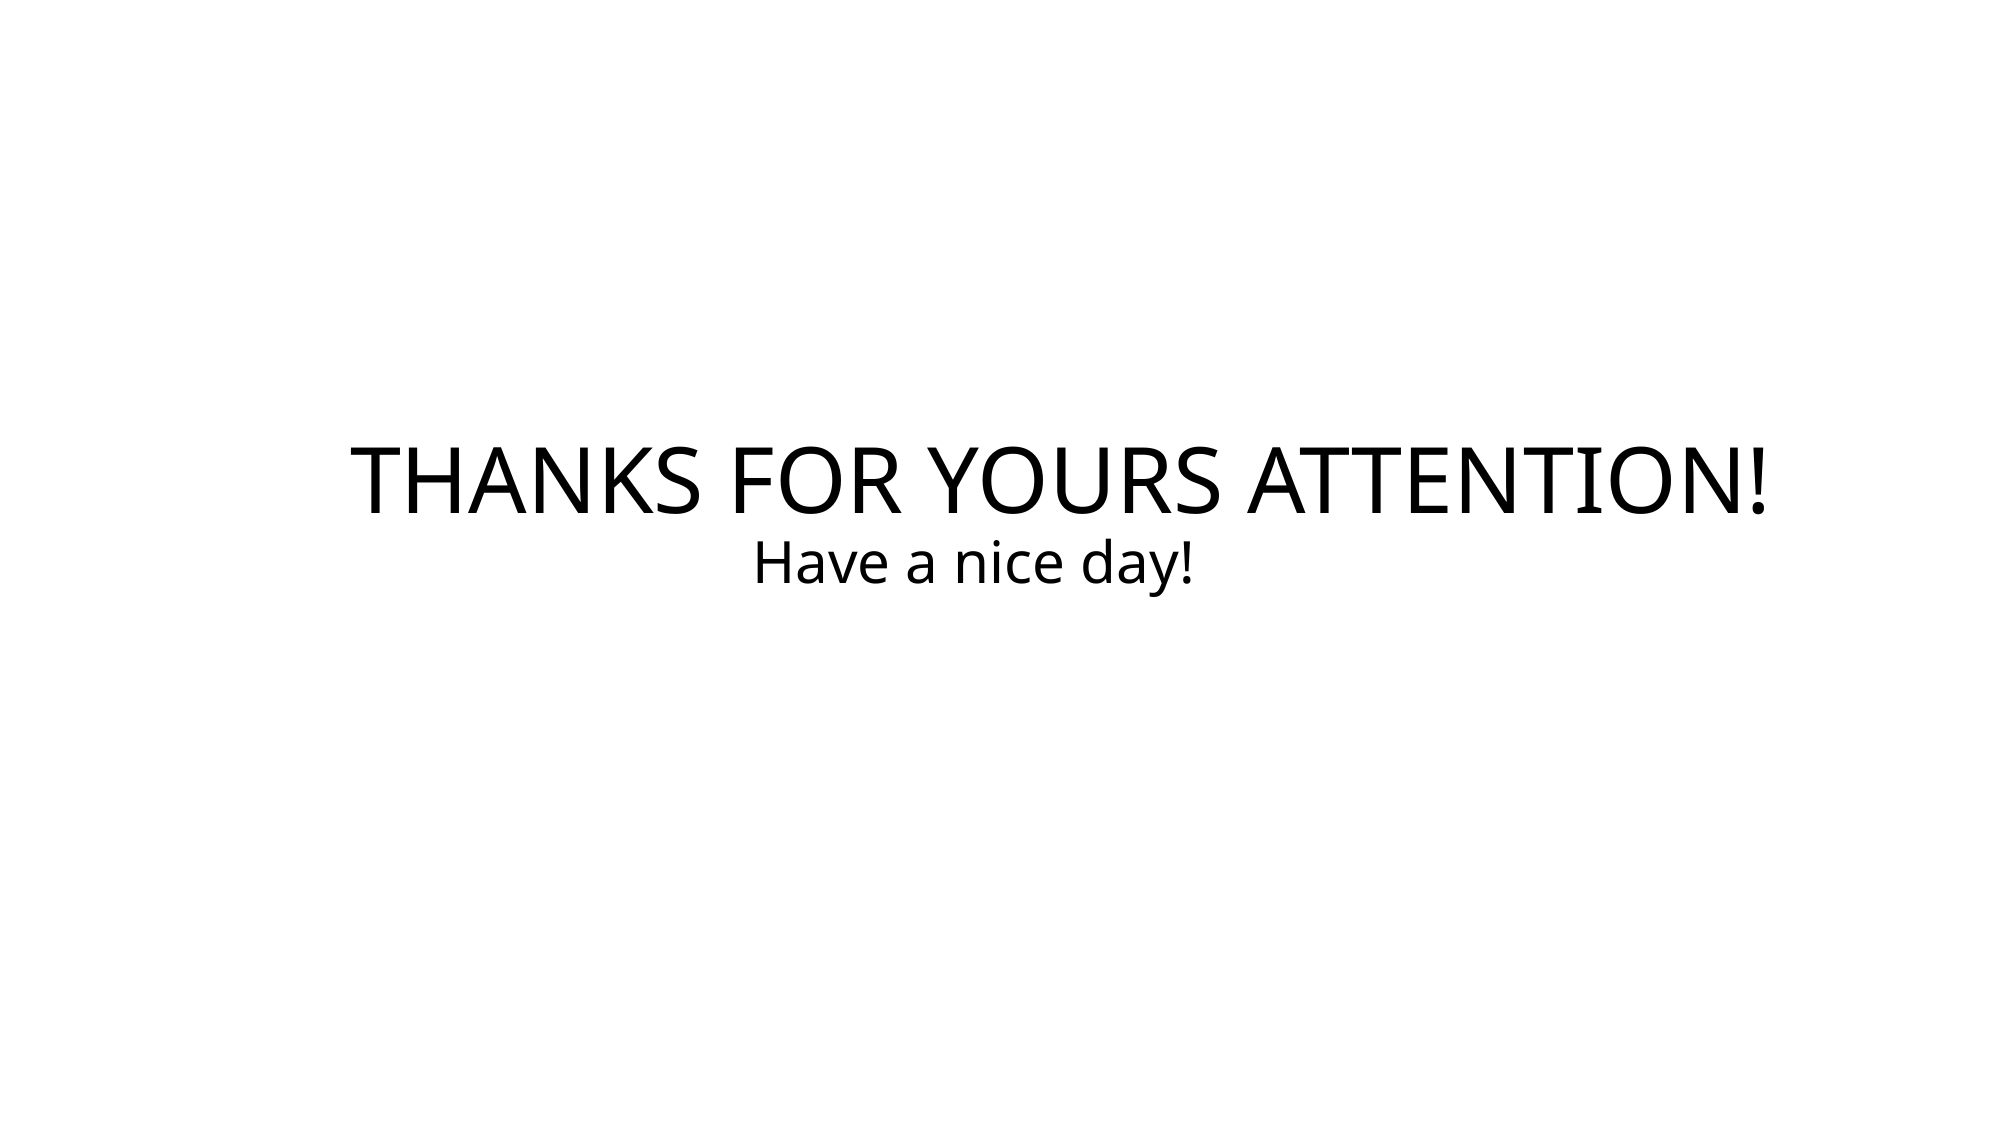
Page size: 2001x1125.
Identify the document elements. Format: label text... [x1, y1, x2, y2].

title THANKS FOR YOURS ATTENTION! Have a nice day! [137, 59, 1863, 1082]
